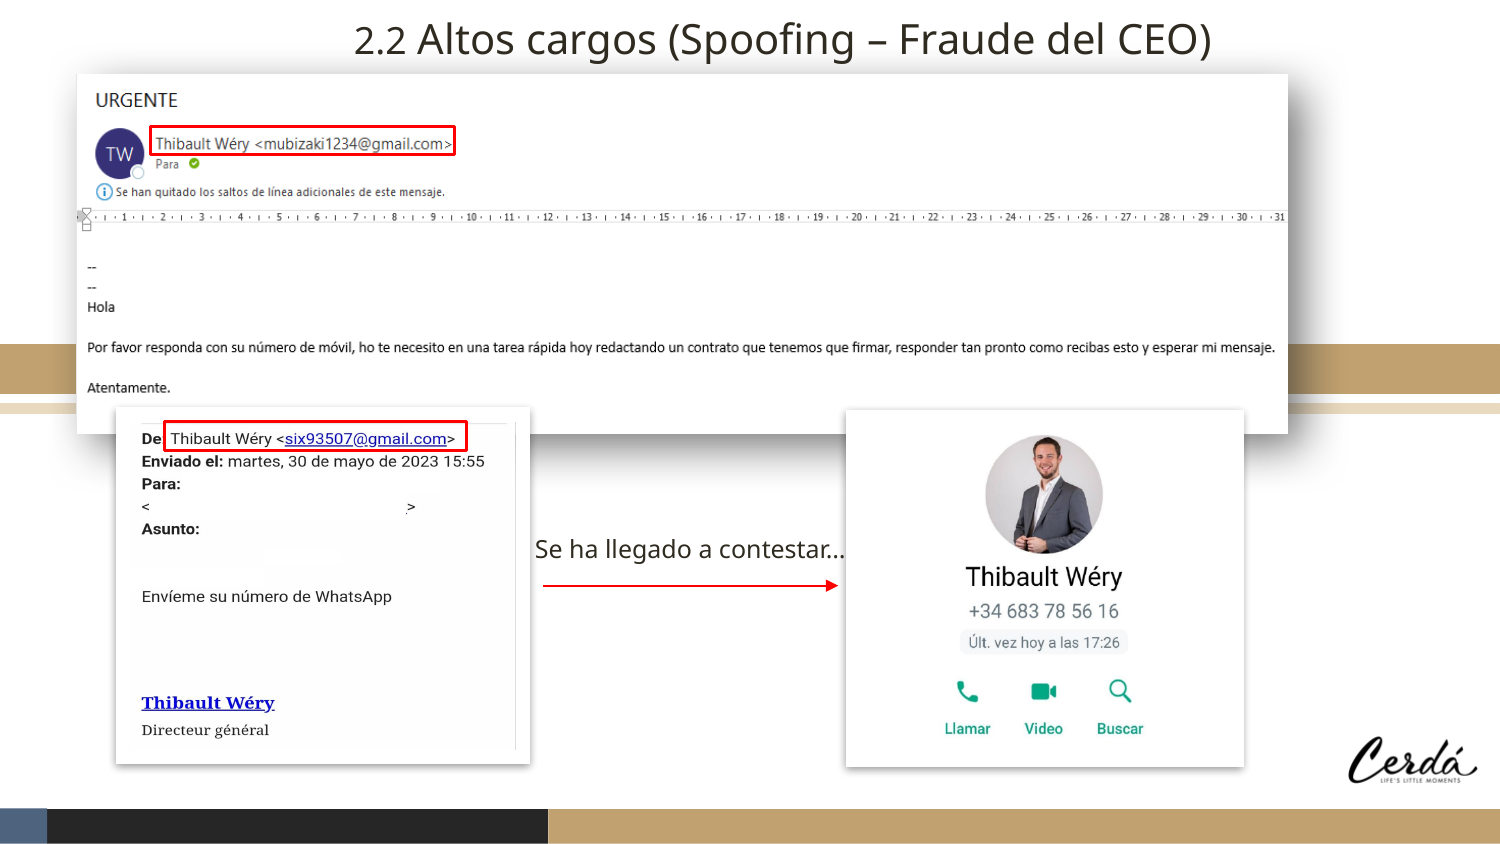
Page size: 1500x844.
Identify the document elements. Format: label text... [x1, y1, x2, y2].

text_box 2.2 Altos cargos (Spoofing – Fraude del CEO) [339, 5, 1227, 71]
picture [1340, 728, 1486, 794]
text_box [0, 403, 59, 414]
picture [76, 73, 1289, 753]
text_box Se ha llegado a contestar… [520, 526, 854, 572]
text_box [1337, 344, 1500, 394]
text_box [0, 344, 59, 394]
text_box [1337, 403, 1500, 414]
